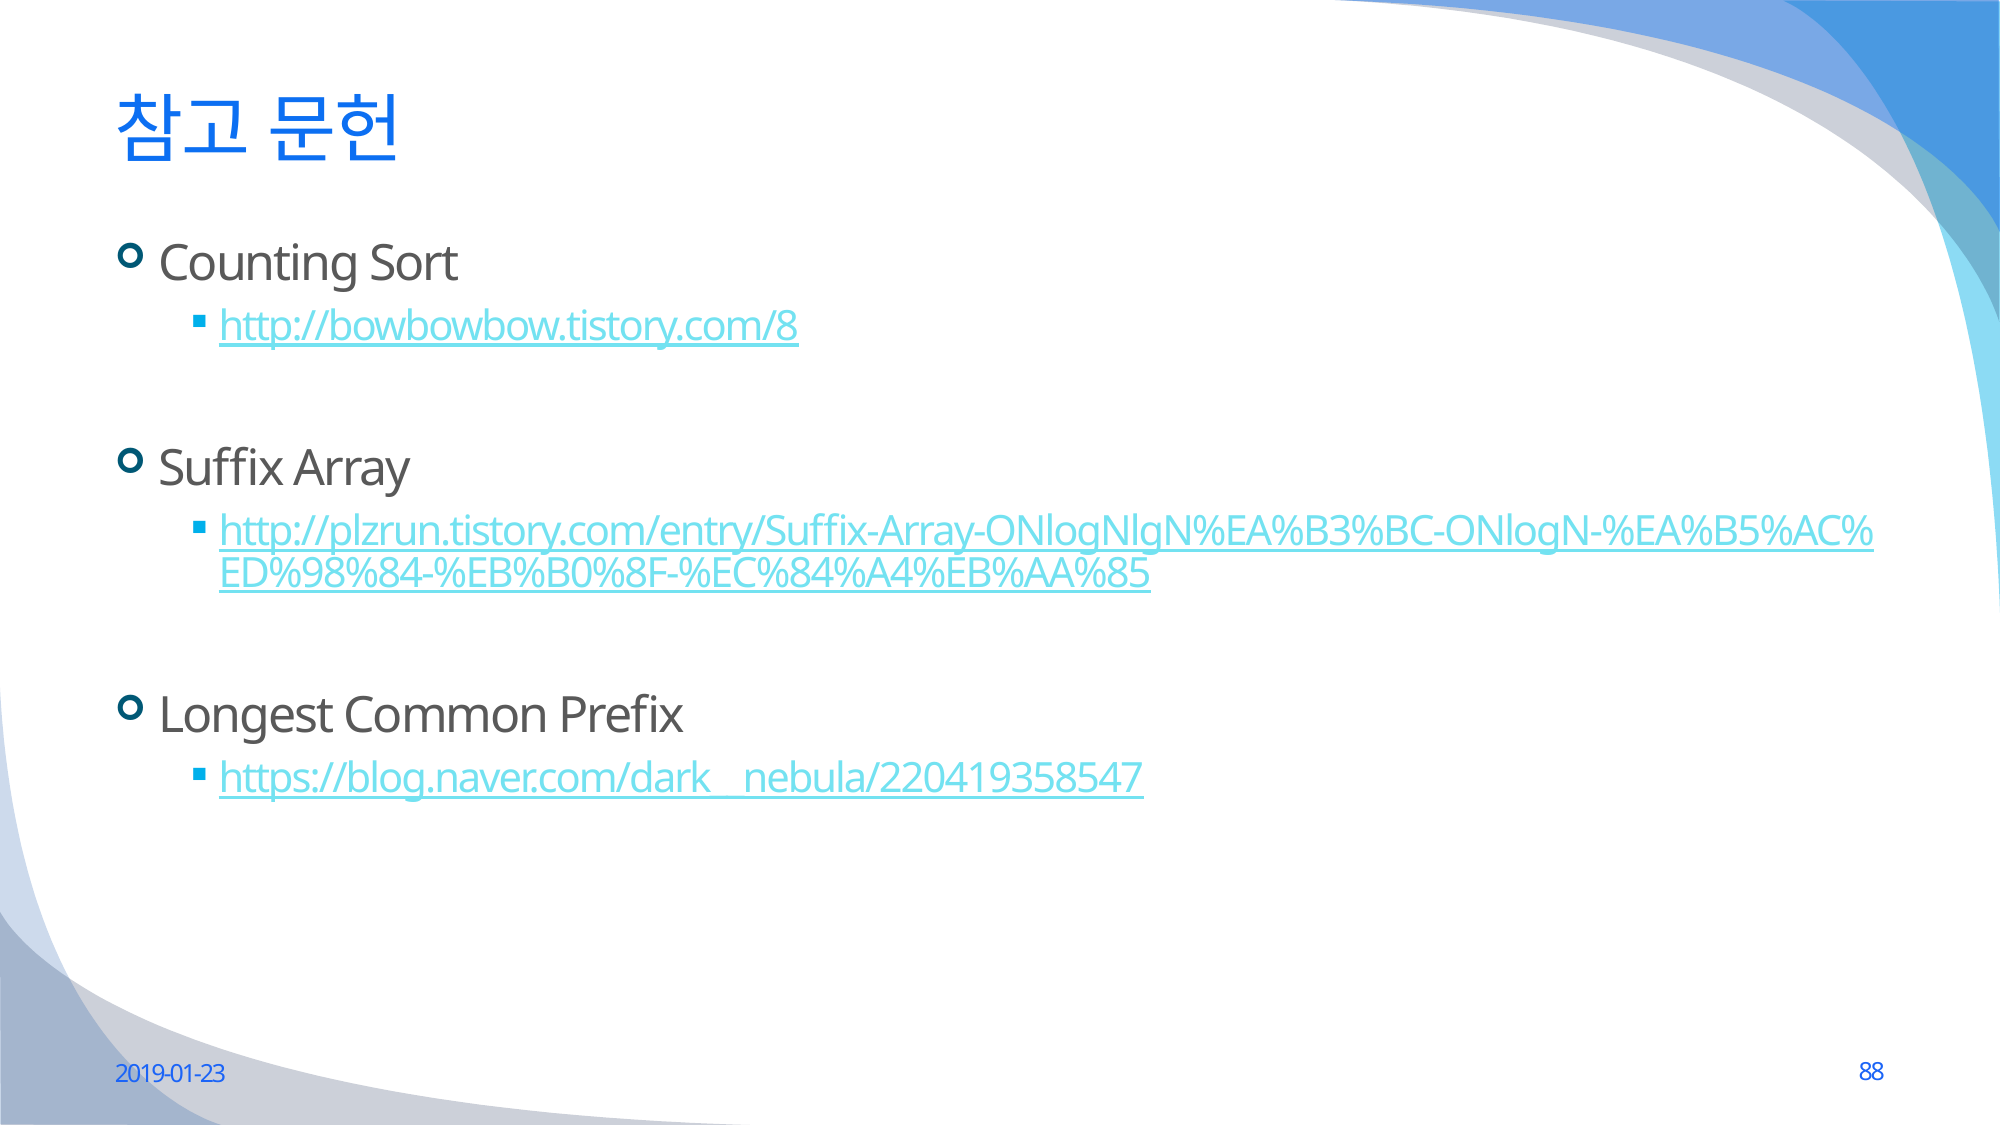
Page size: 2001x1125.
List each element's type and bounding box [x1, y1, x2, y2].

list [99, 222, 1900, 1005]
title [99, 50, 1900, 202]
slide_number [99, 1042, 567, 1103]
slide_number [1433, 1042, 1900, 1103]
